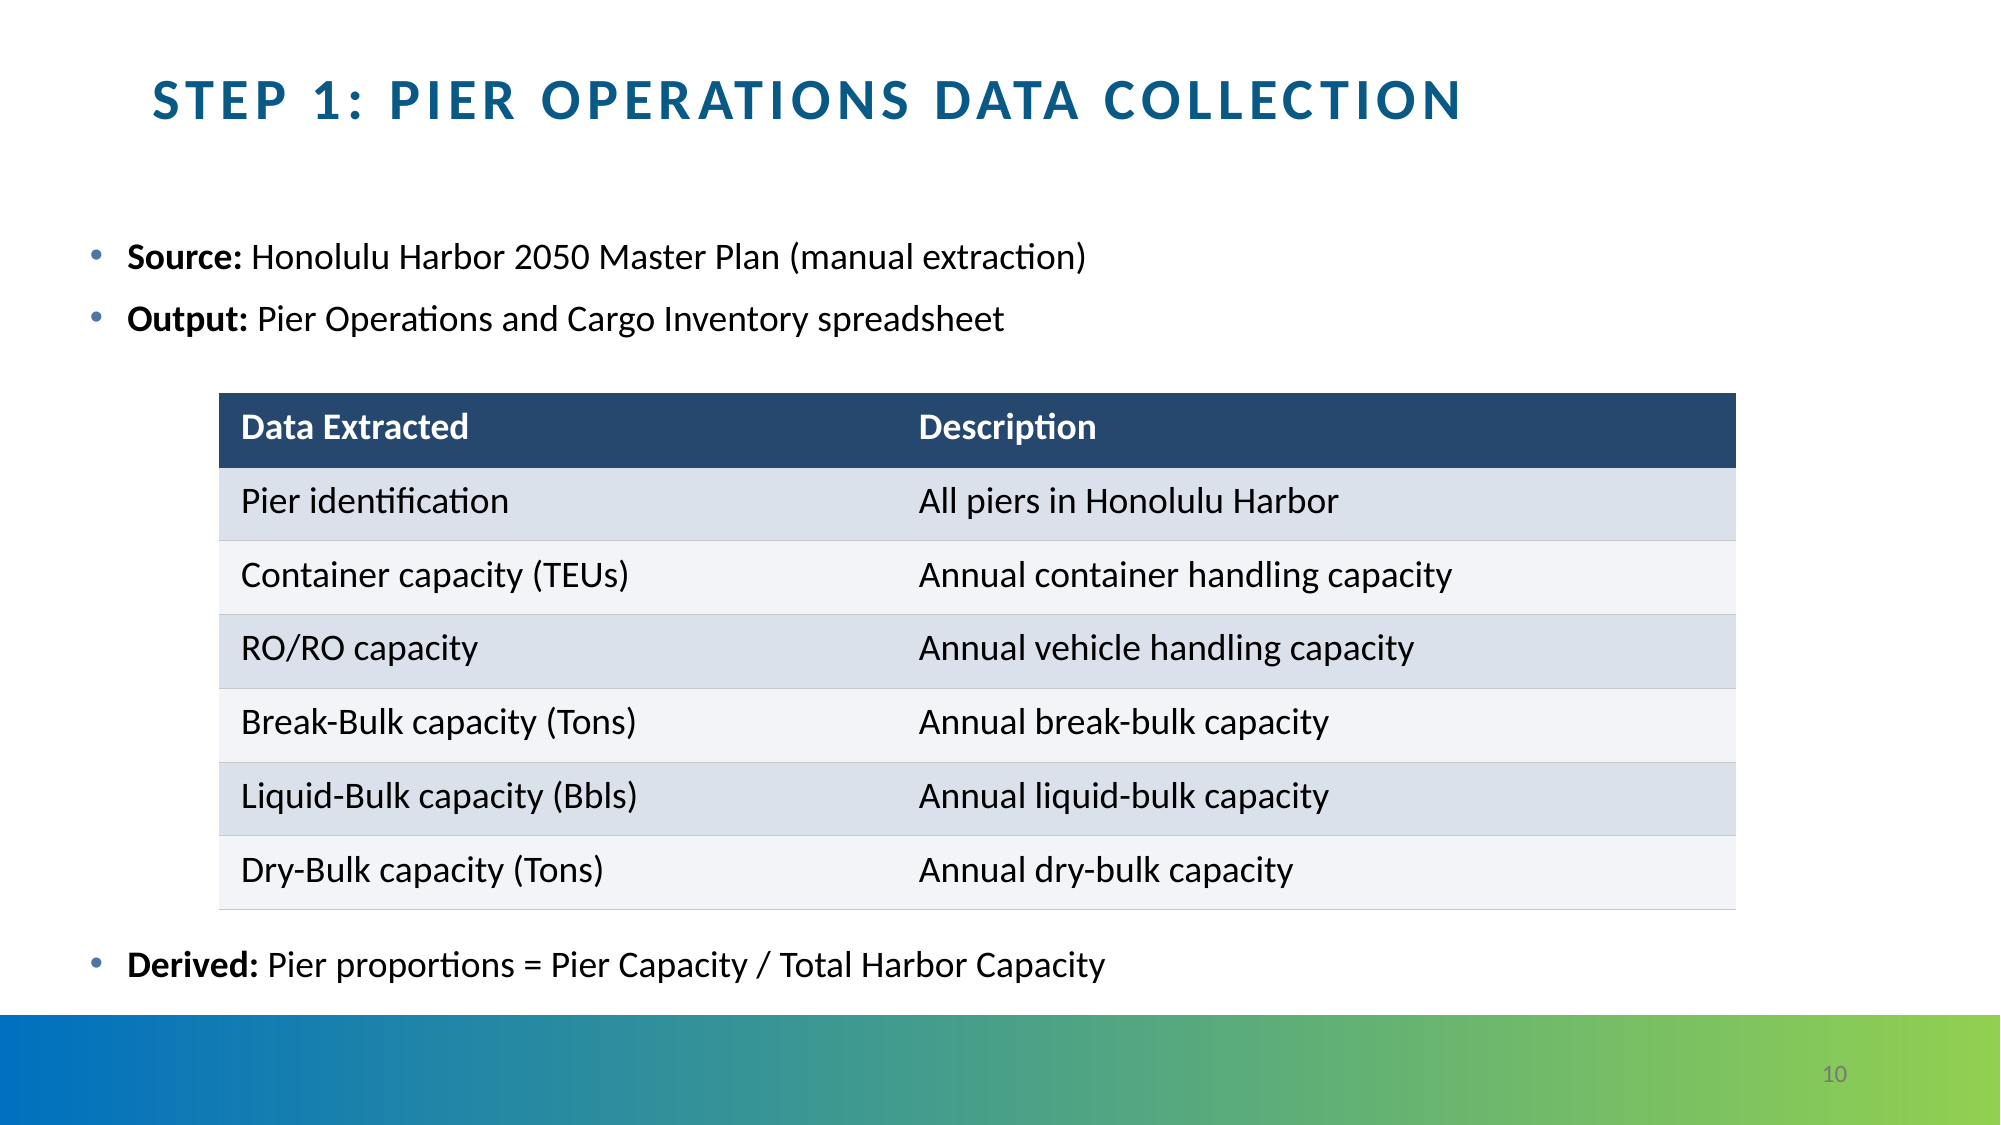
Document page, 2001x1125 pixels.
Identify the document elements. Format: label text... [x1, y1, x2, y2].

table_cell RO/RO capacity [219, 615, 897, 688]
table_cell Annual break-bulk capacity [897, 689, 1736, 762]
text_box Derived: Pier proportions = Pier Capacity / Total Harbor Capacity [74, 932, 1925, 993]
table_cell Annual liquid-bulk capacity [897, 763, 1736, 835]
table_cell Dry-Bulk capacity (Tons) [219, 836, 897, 909]
text_box Source: Honolulu Harbor 2050 Master Plan (manual extraction) Output: Pier Operations and Cargo Inventory spreadsheet [74, 224, 1925, 347]
title Step 1: Pier Operations Data Collection [137, 60, 1863, 142]
table_cell Annual container handling capacity [897, 541, 1736, 614]
table_cell Break-Bulk capacity (Tons) [219, 689, 897, 762]
table_cell Pier identification [219, 468, 897, 540]
table_cell Annual vehicle handling capacity [897, 615, 1736, 688]
table_cell Annual dry-bulk capacity [897, 836, 1736, 909]
table_cell Liquid-Bulk capacity (Bbls) [219, 763, 897, 835]
table_header Description [897, 393, 1736, 466]
slide_number ‹#› [1412, 1042, 1863, 1103]
table_header Data Extracted [219, 393, 897, 466]
table_cell Container capacity (TEUs) [219, 541, 897, 614]
table_cell All piers in Honolulu Harbor [897, 468, 1736, 540]
